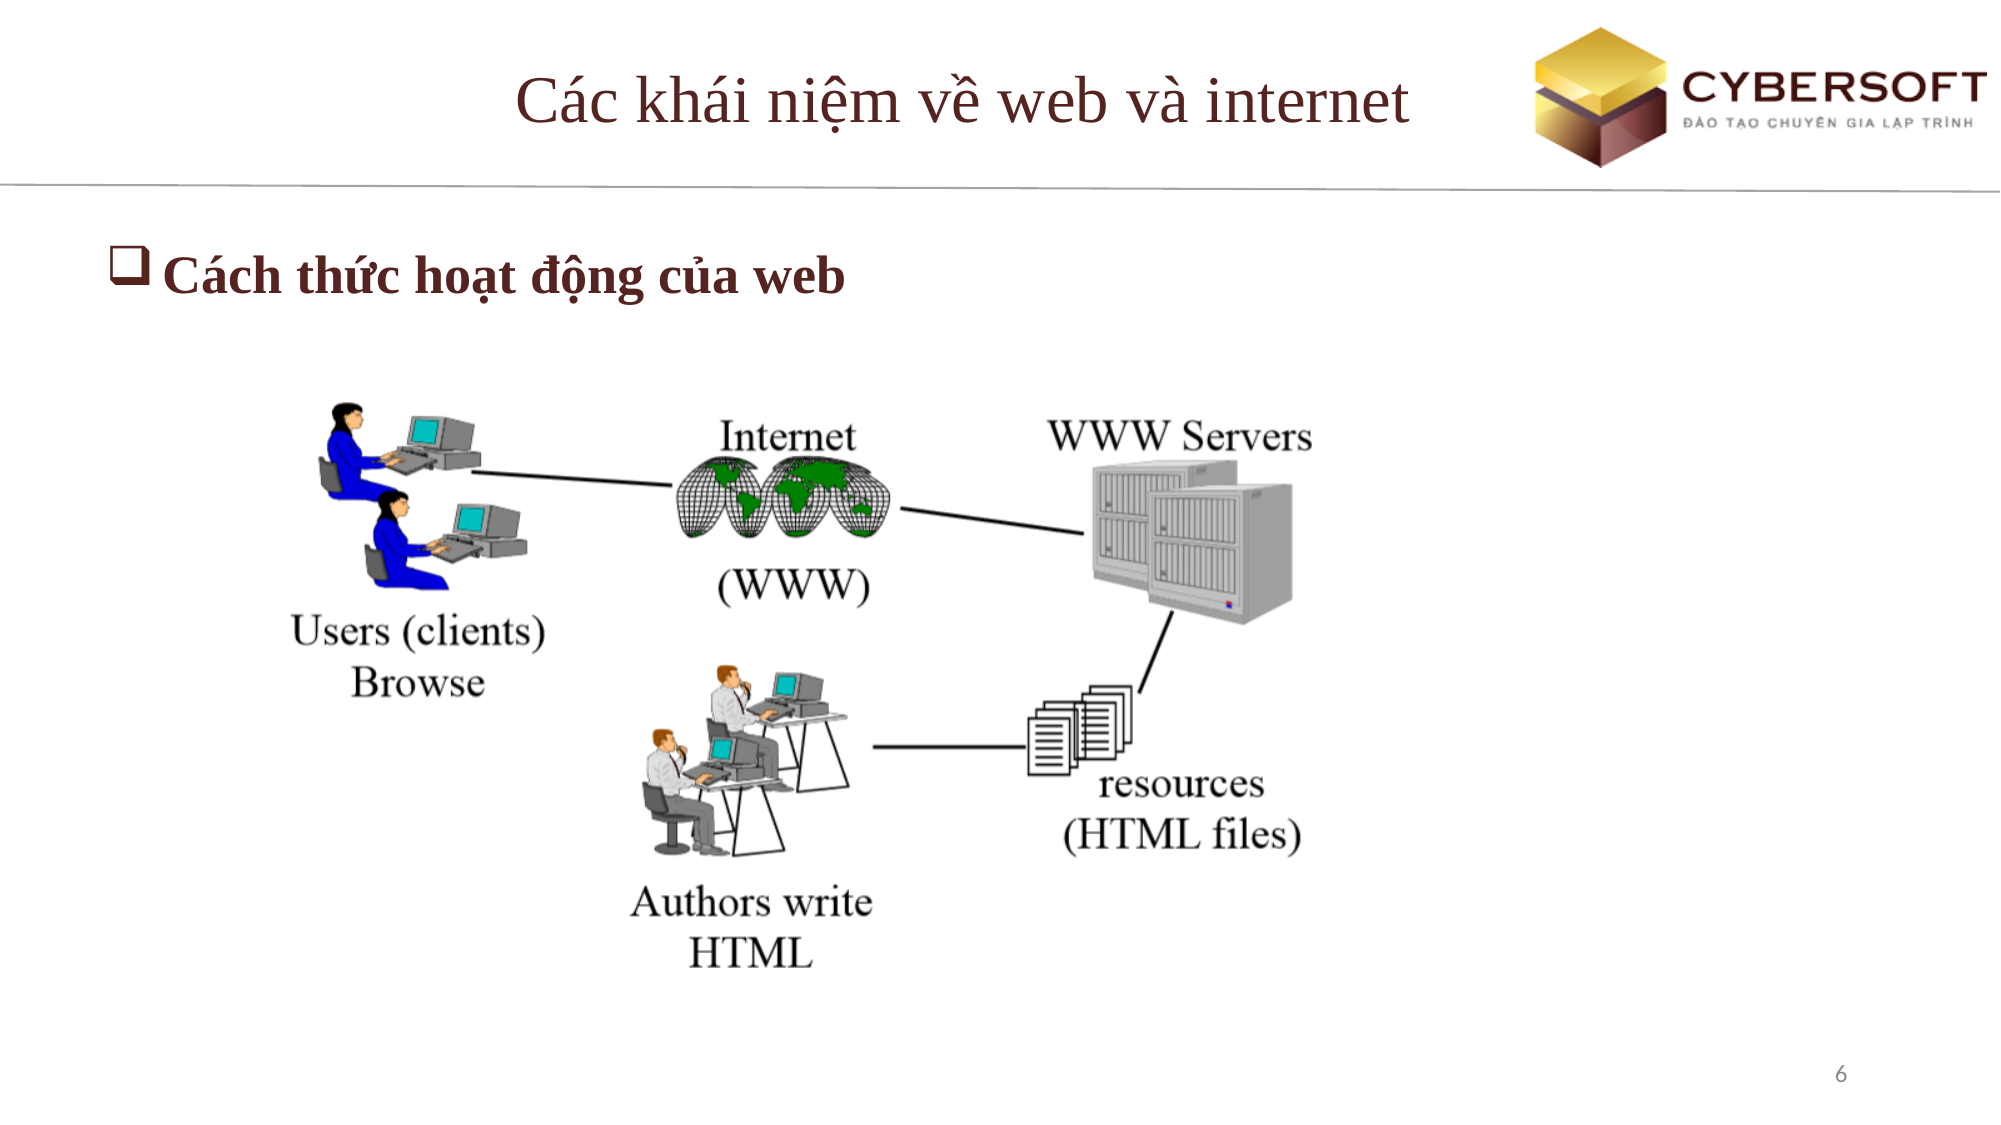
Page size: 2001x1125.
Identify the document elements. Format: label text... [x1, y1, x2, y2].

text_box Cách thức hoạt động của web [91, 232, 1836, 410]
picture [1525, 27, 1987, 168]
text_box Các khái niệm về web và internet [468, 48, 1458, 143]
slide_number 6 [1412, 1042, 1863, 1103]
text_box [0, 184, 2000, 192]
picture [251, 361, 1333, 988]
